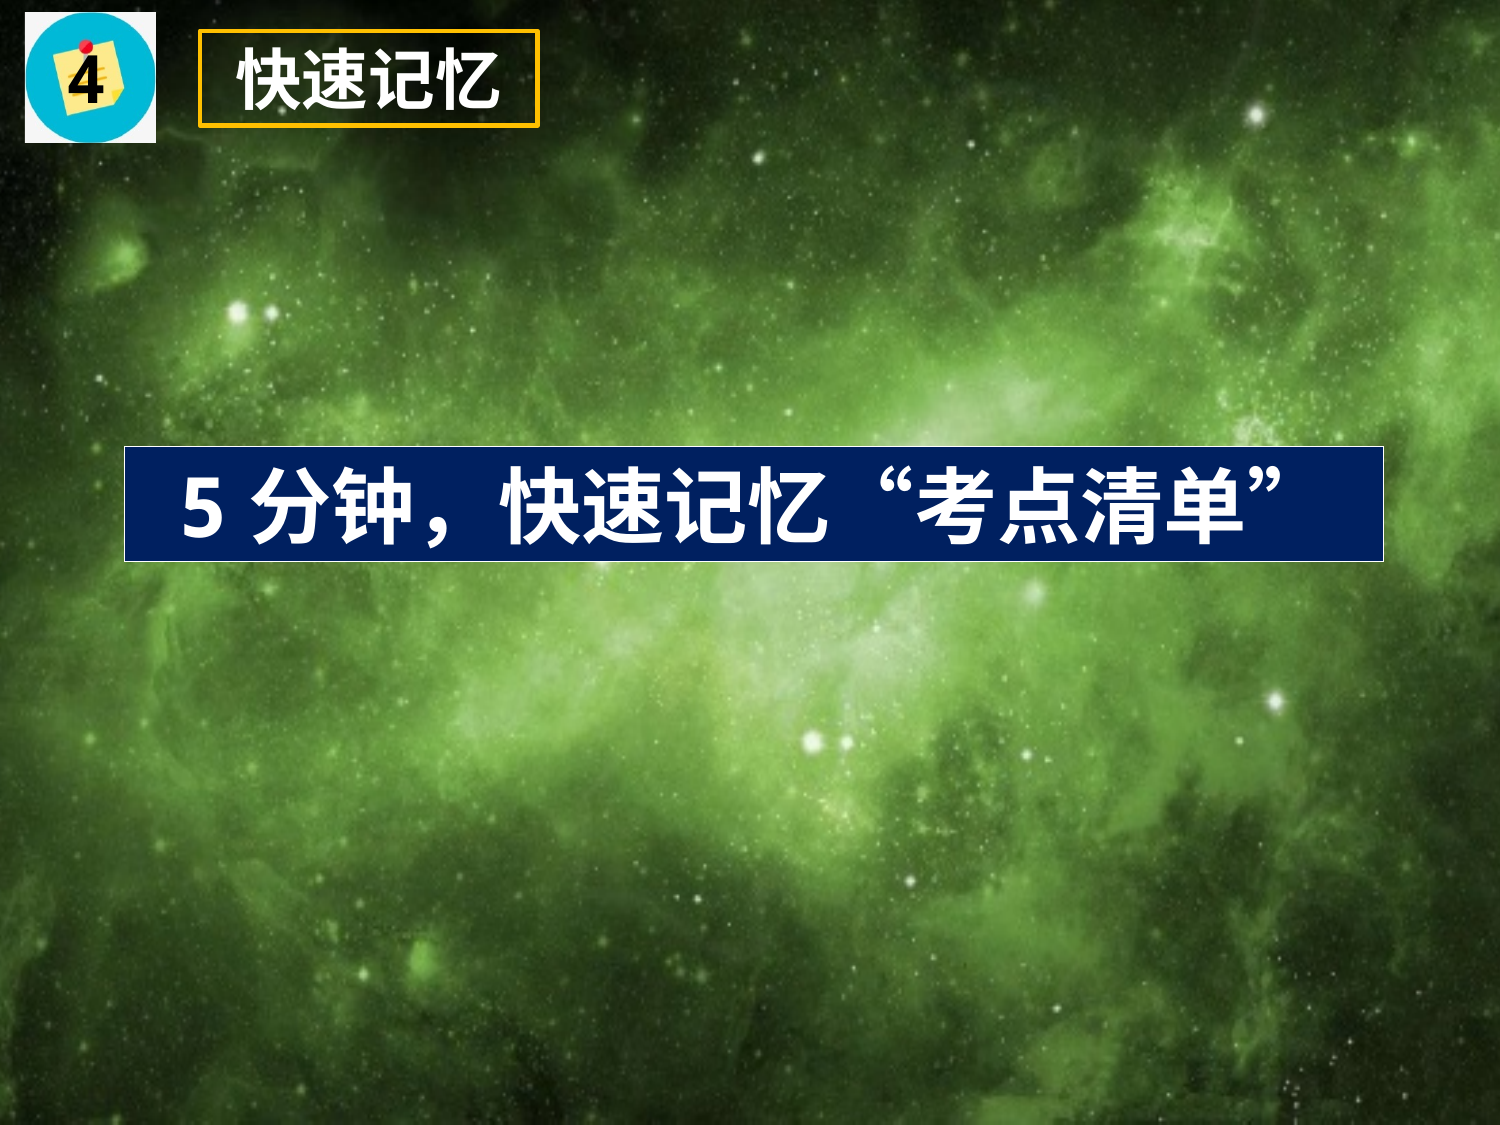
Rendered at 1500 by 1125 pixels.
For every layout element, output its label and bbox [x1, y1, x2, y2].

picture [0, 0, 1500, 1125]
text_box [24, 12, 538, 144]
